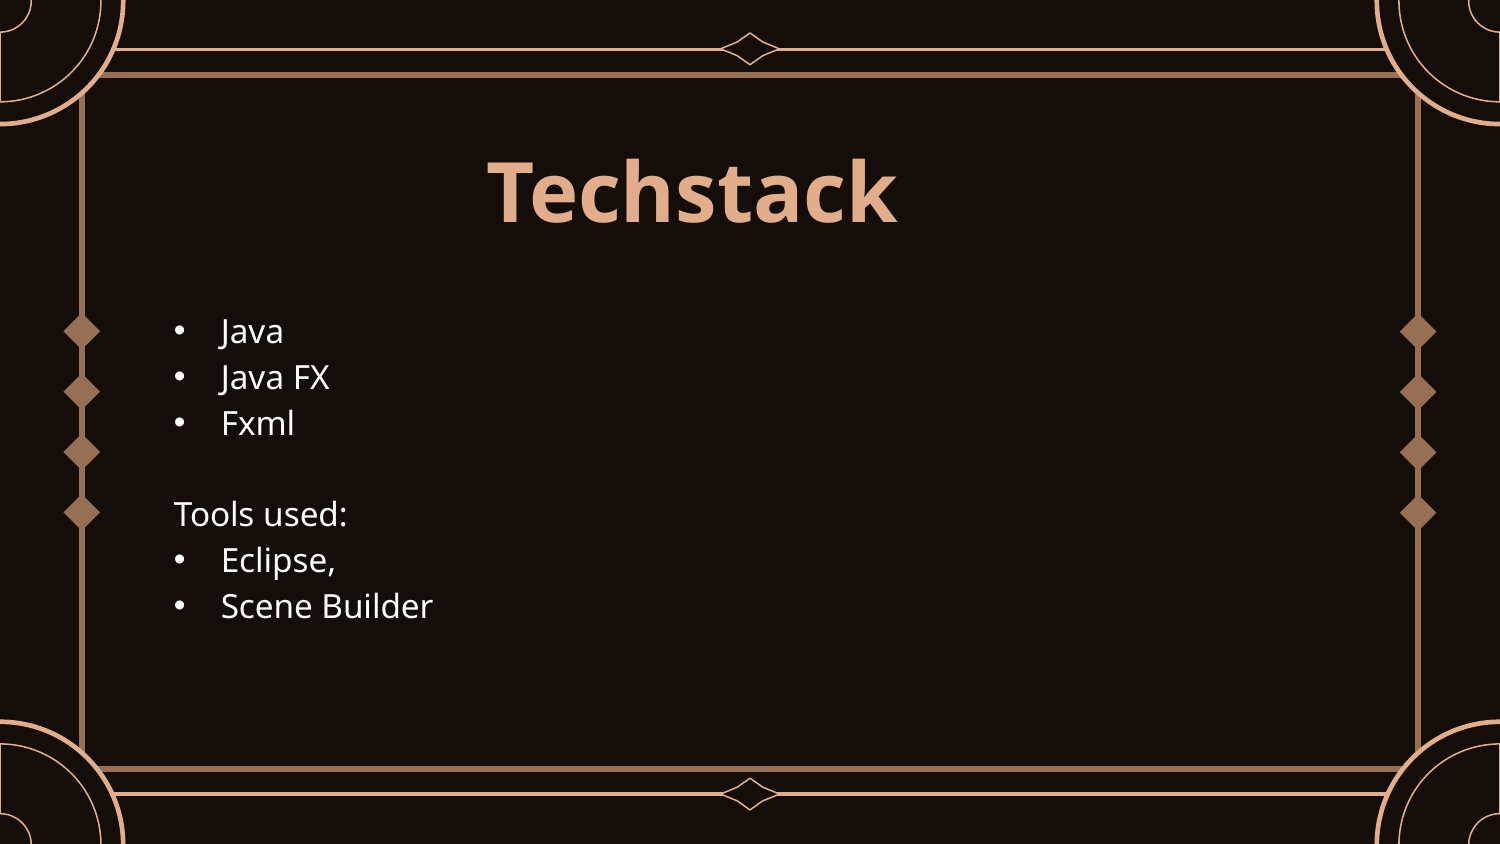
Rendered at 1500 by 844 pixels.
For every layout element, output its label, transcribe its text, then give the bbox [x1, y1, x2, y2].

subtitle Java Java FX Fxml Tools used: Eclipse, Scene Builder [159, 289, 1342, 705]
title Techstack [168, 104, 1217, 255]
